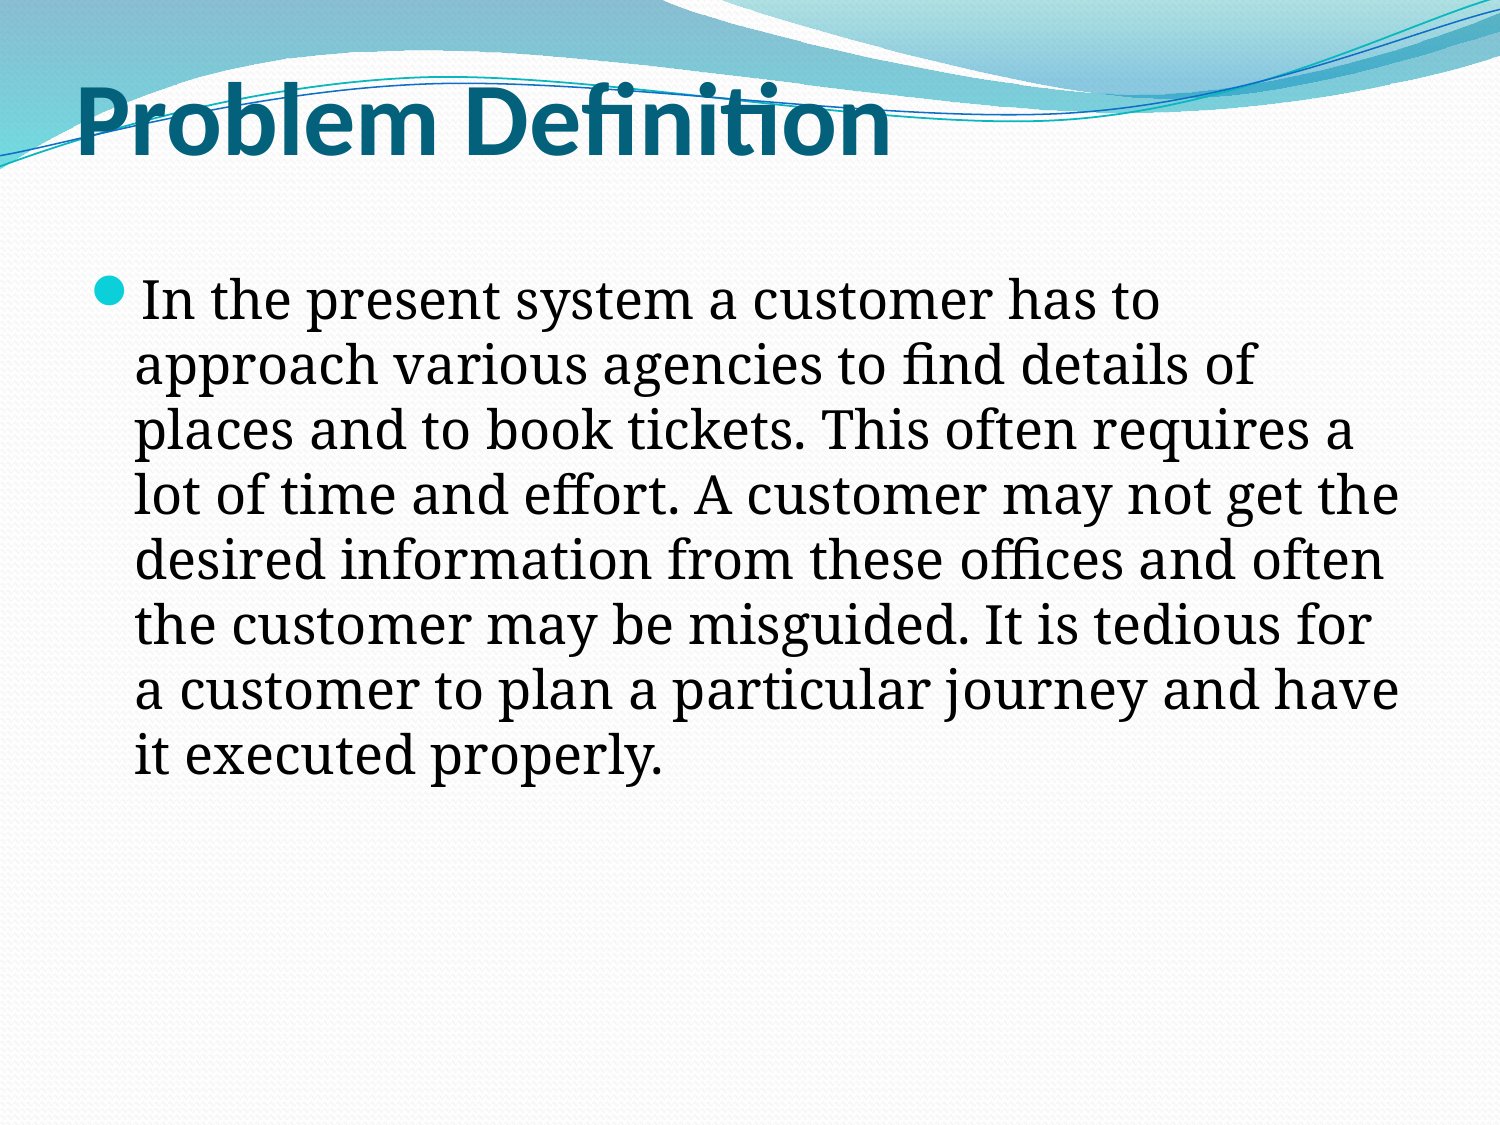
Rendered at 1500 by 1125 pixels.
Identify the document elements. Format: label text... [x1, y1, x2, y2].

title Problem Definition [74, 23, 1426, 177]
list In the present system a customer has to approach various agencies to find details of places and to book tickets. This often requires a lot of time and effort. A customer may not get the desired information from these offices and often the customer may be misguided. It is tedious for a customer to plan a particular journey and have it executed properly. [74, 257, 1426, 1125]
